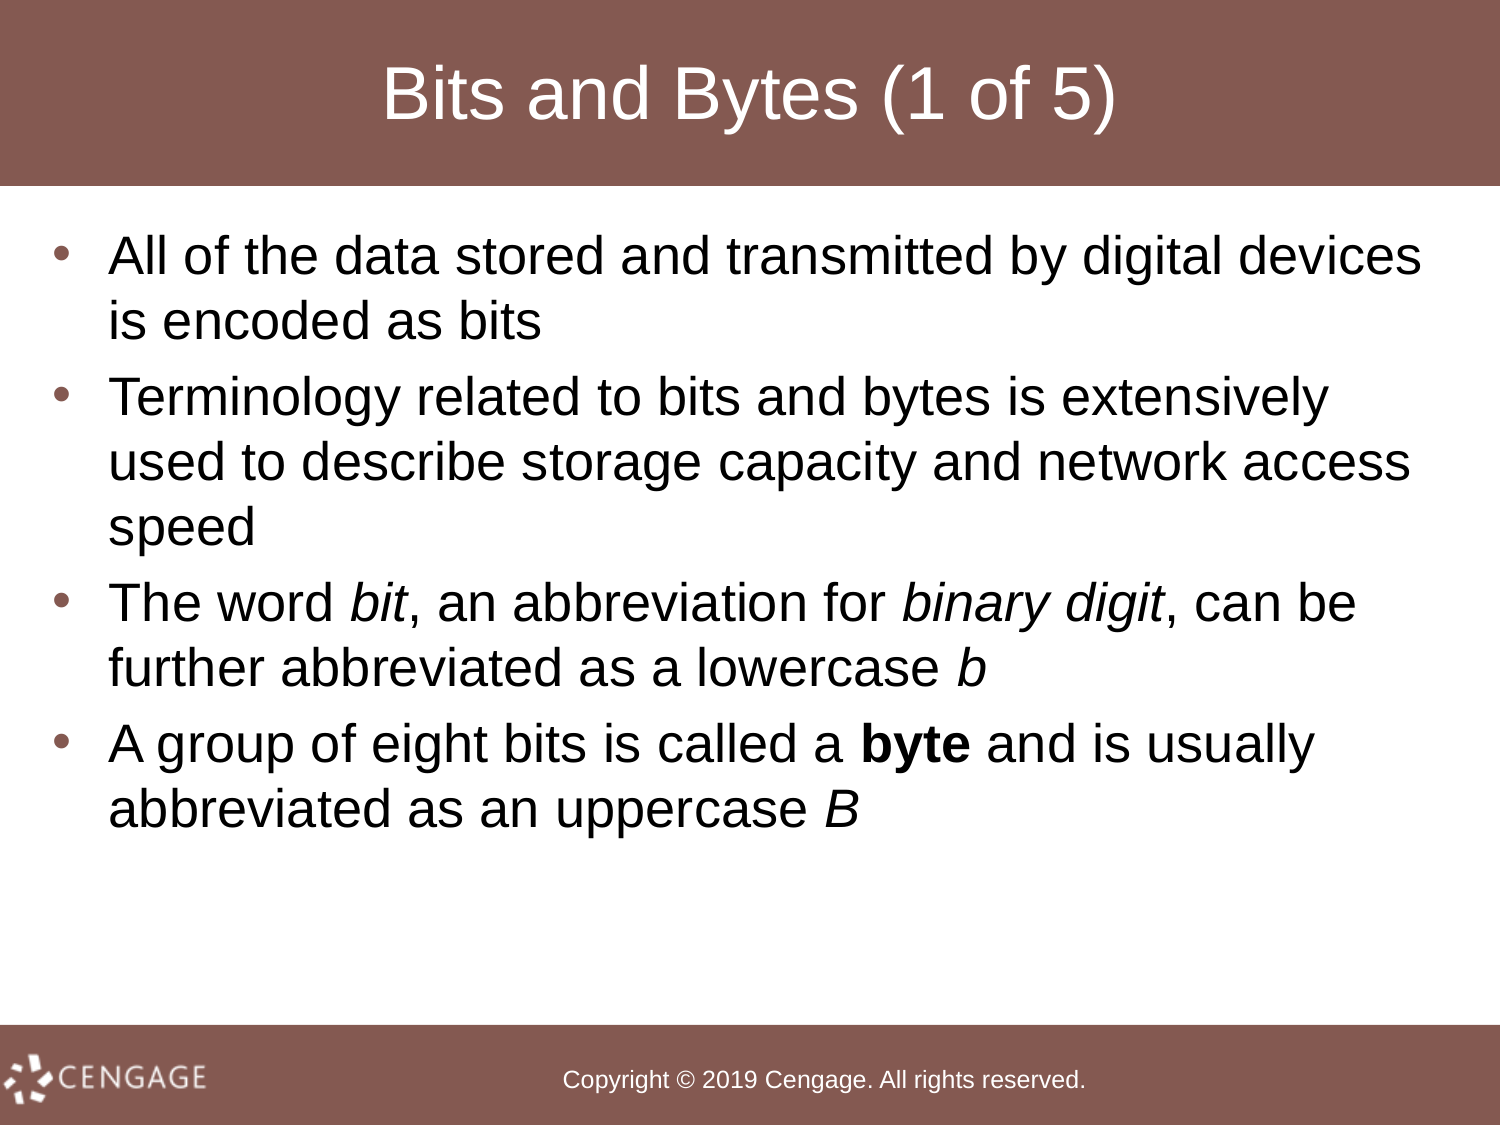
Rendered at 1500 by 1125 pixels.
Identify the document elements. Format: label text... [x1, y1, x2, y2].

list All of the data stored and transmitted by digital devices is encoded as bits Terminology related to bits and bytes is extensively used to describe storage capacity and network access speed The word bit, an abbreviation for binary digit, can be further abbreviated as a lowercase b A group of eight bits is called a byte and is usually abbreviated as an uppercase B [37, 212, 1475, 1005]
picture [0, 1051, 211, 1106]
title Bits and Bytes (1 of 5) [75, 4, 1425, 175]
